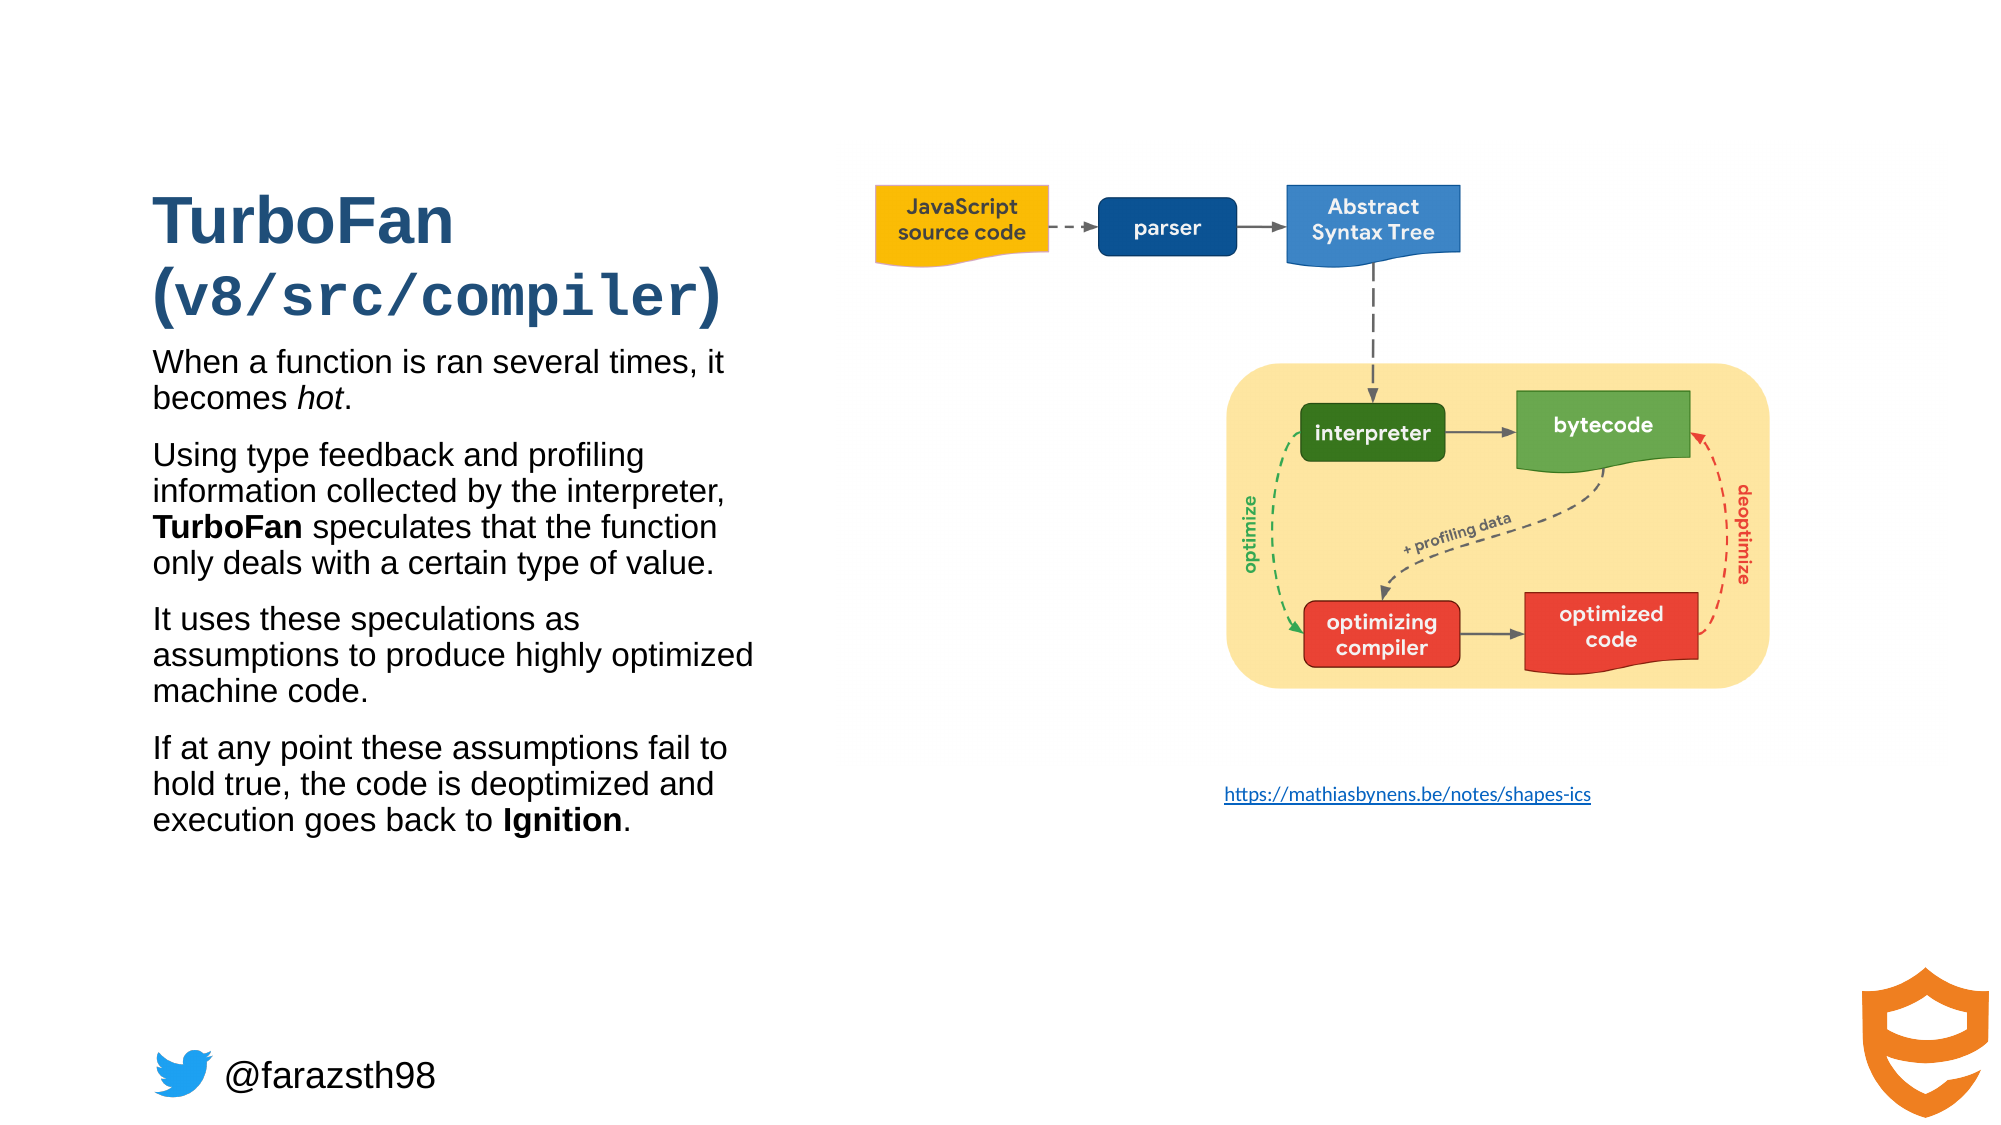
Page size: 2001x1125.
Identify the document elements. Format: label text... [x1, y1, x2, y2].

list When a function is ran several times, it becomes hot. Using type feedback and profiling information collected by the interpreter, TurboFan speculates that the function only deals with a certain type of value. It uses these speculations as assumptions to produce highly optimized machine code. If at any point these assumptions fail to hold true, the code is deoptimized and execution goes back to Ignition. [137, 337, 783, 963]
text_box https://mathiasbynens.be/notes/shapes-ics [1209, 773, 1607, 839]
picture [137, 1027, 230, 1120]
picture [836, 140, 1948, 766]
picture [1862, 967, 1989, 1118]
title TurboFan (v8/src/compiler) [137, 75, 783, 337]
